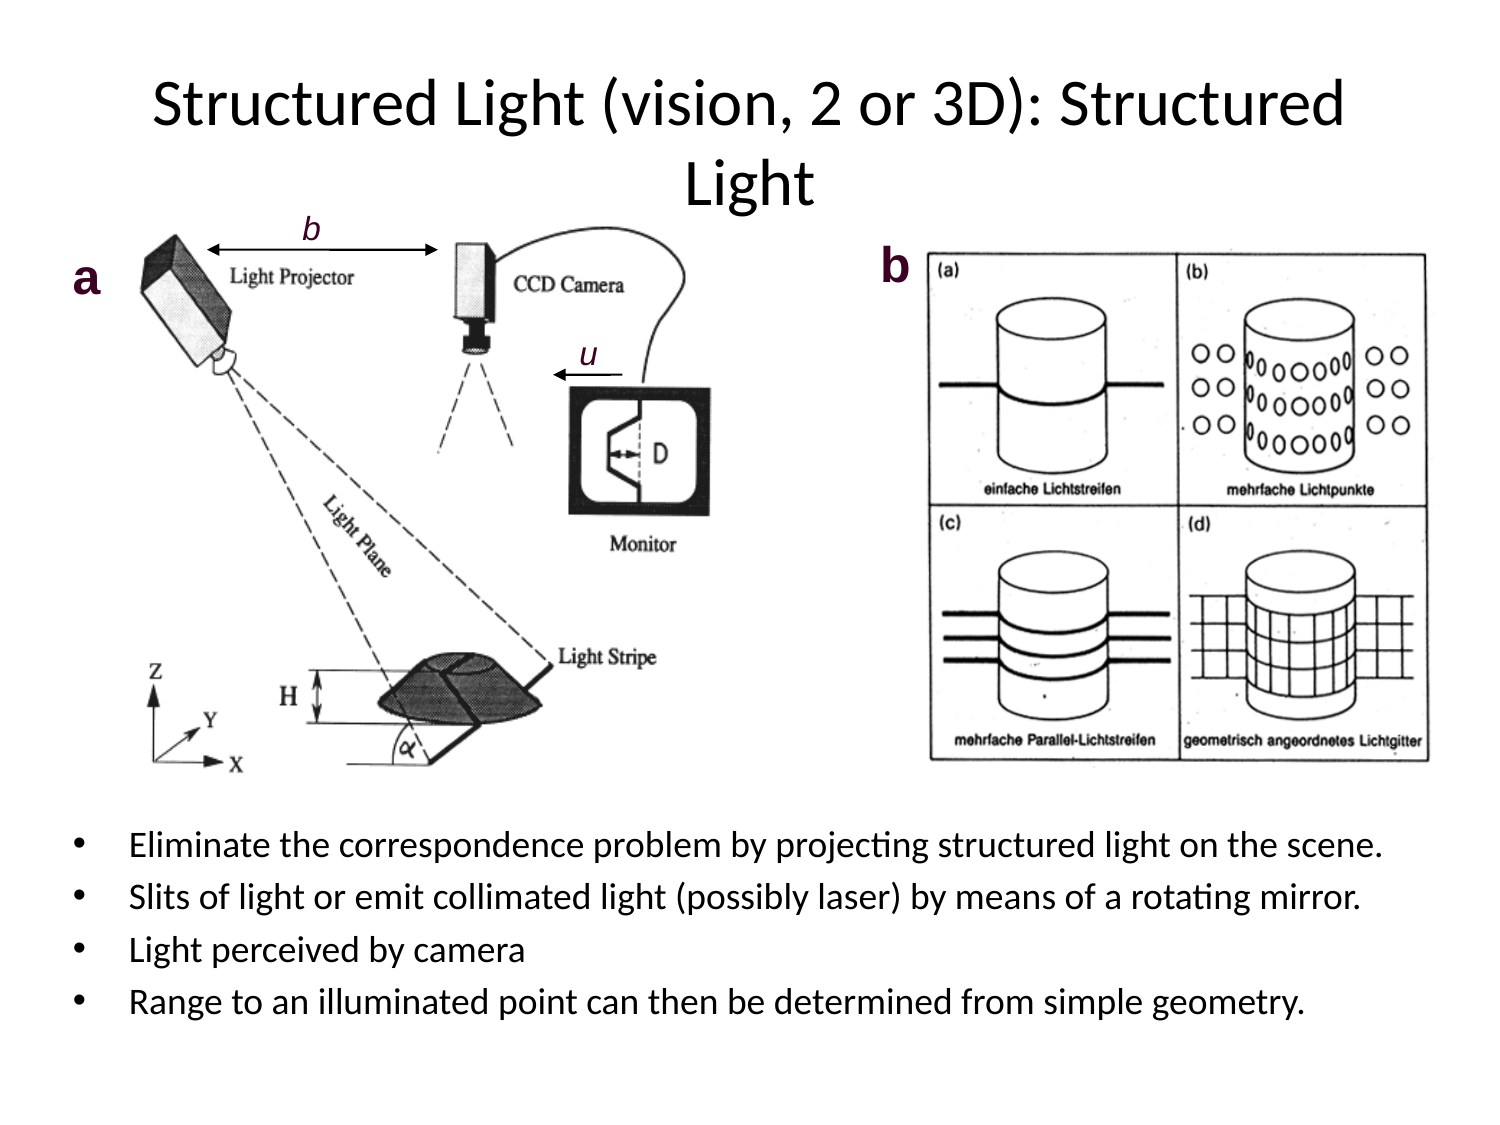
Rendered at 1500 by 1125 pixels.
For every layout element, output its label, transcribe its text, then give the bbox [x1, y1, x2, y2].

list Eliminate the correspondence problem by projecting structured light on the scene. Slits of light or emit collimated light (possibly laser) by means of a rotating mirror. Light perceived by camera Range to an illuminated point can then be determined from simple geometry. [57, 812, 1468, 1086]
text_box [865, 224, 1443, 779]
title Structured Light (vision, 2 or 3D): Structured Light [75, 45, 1425, 233]
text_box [57, 199, 726, 784]
